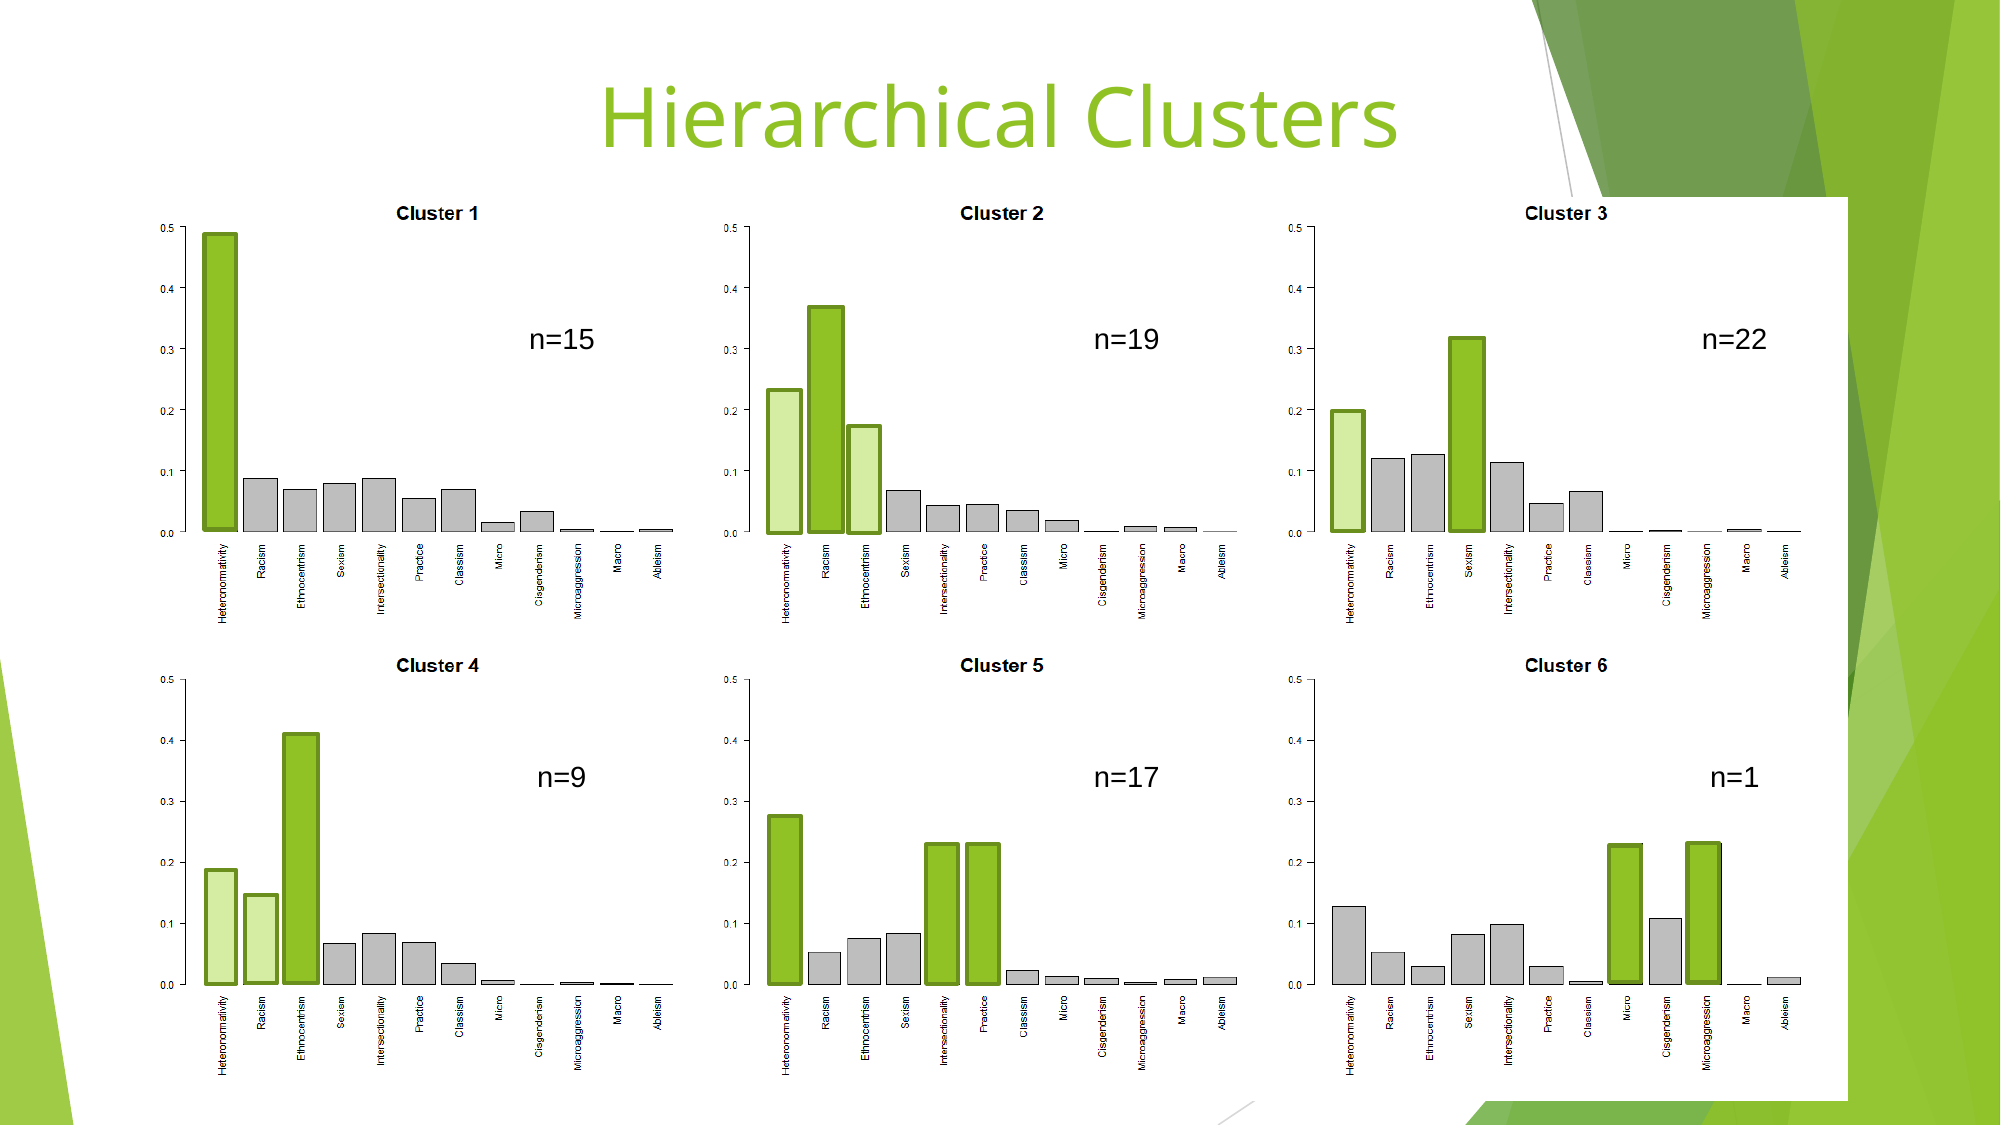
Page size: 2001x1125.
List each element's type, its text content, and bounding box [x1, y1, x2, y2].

picture [156, 196, 1848, 1101]
title Hierarchical Clusters [0, 42, 2000, 139]
